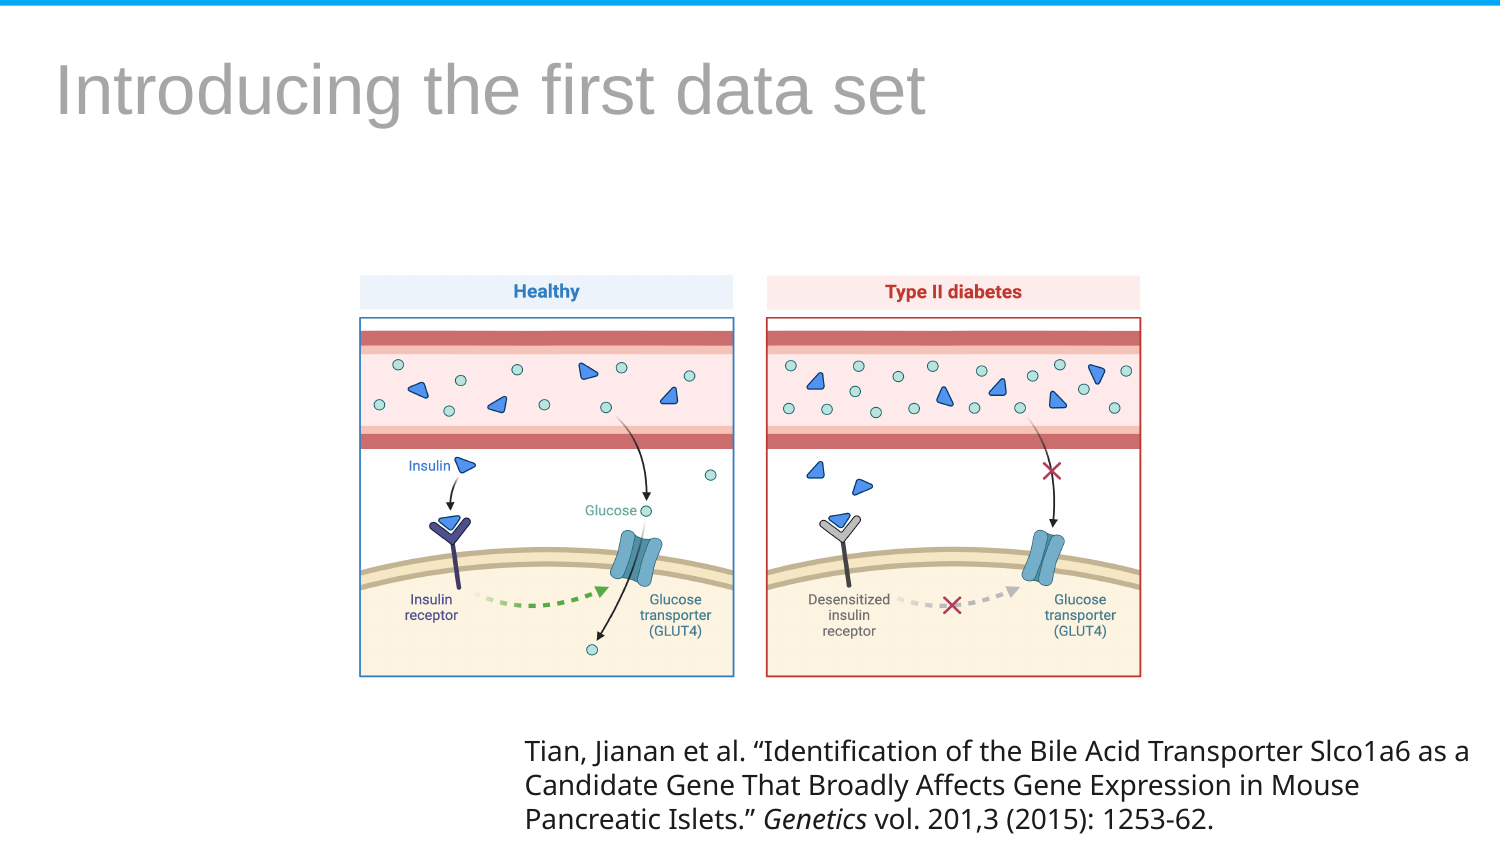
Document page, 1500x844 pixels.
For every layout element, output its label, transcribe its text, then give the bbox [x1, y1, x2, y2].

text_box Tian, Jianan et al. “Identification of the Bile Acid Transporter Slco1a6 as a Candidate Gene That Broadly Affects Gene Expression in Mouse Pancreatic Islets.” Genetics vol. 201,3 (2015): 1253-62. [509, 726, 1500, 843]
list Introducing the first data set [39, 46, 1244, 194]
picture [317, 139, 1183, 725]
